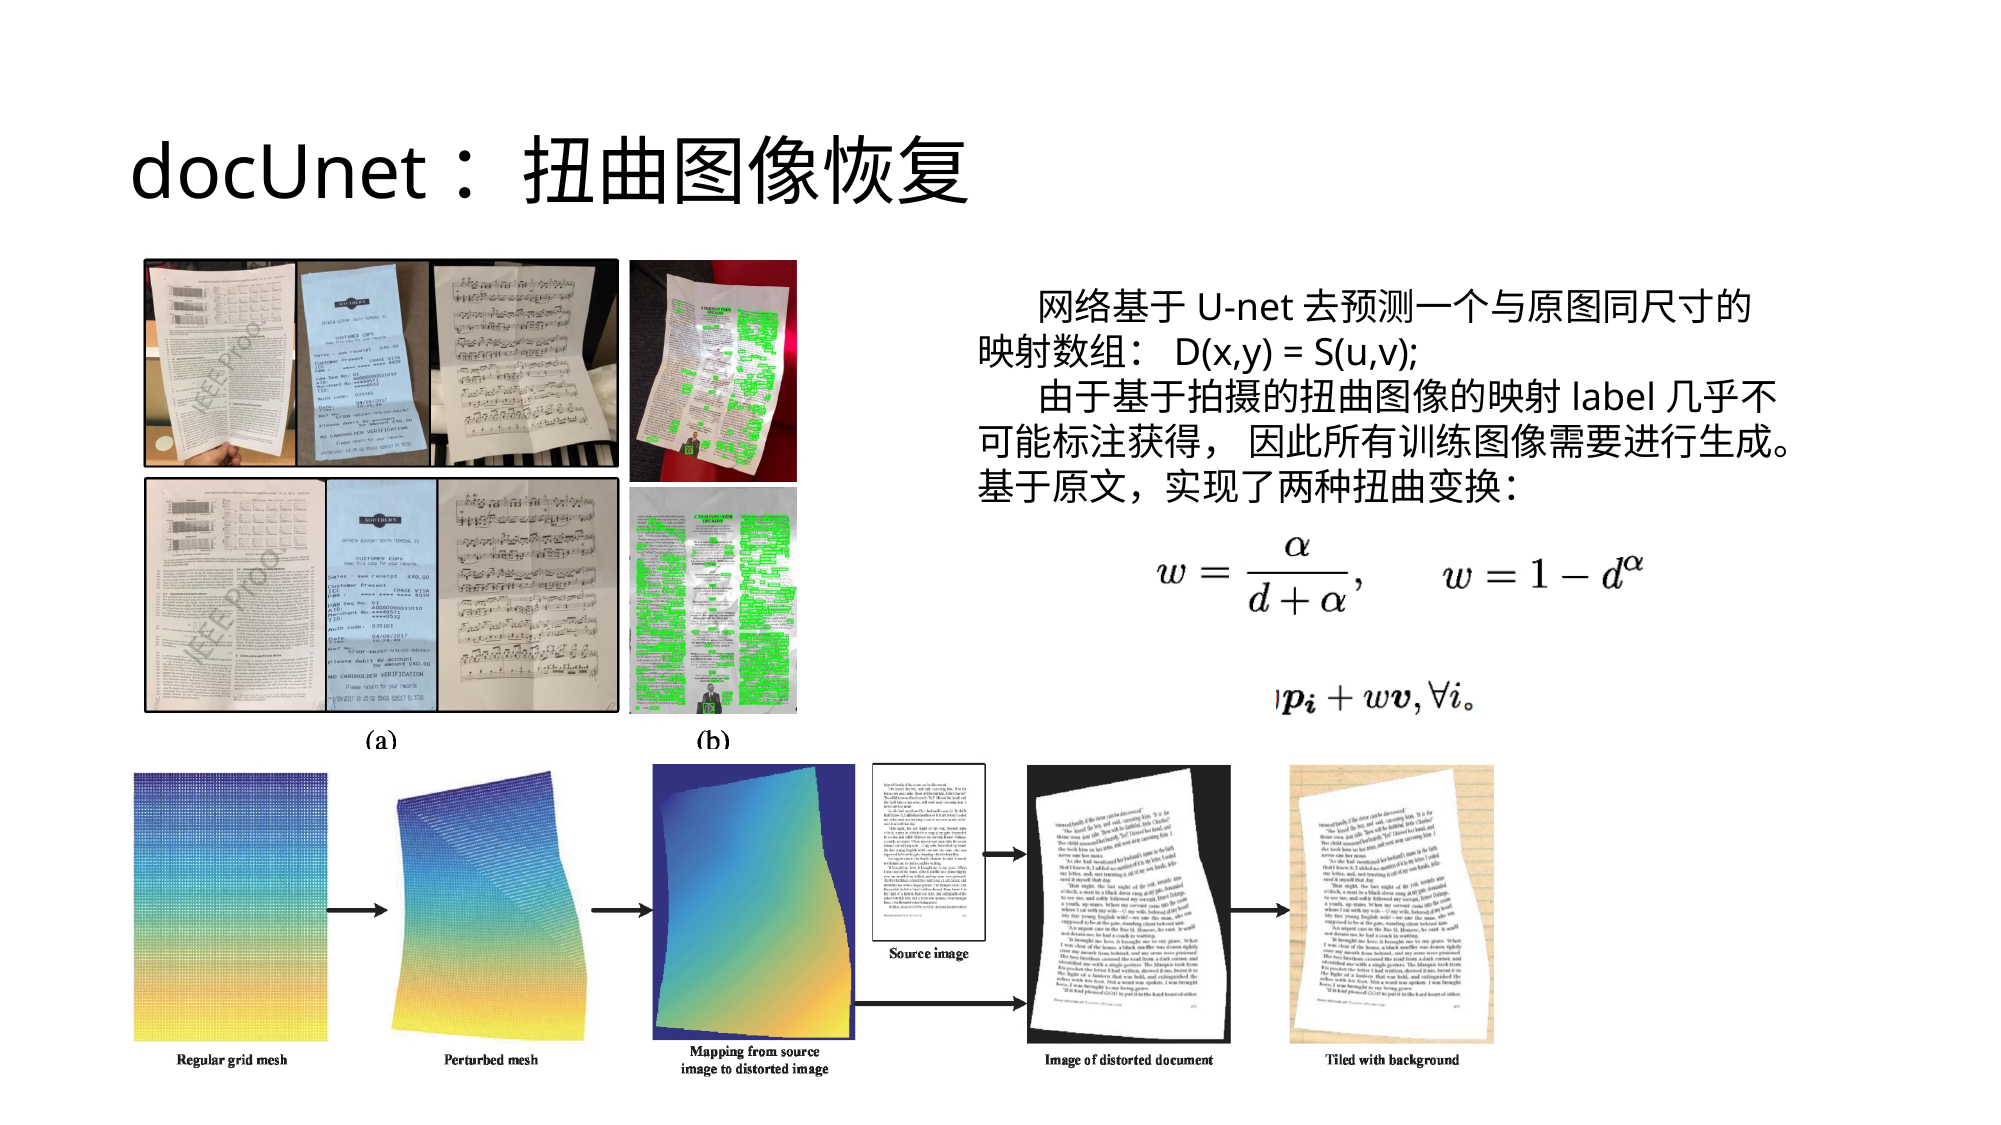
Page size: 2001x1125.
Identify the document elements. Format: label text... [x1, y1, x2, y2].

text_box 网络基于U-net去预测一个与原图同尺寸的映射数组：D(x,y) = S(u,v); 由于基于拍摄的扭曲图像的映射label几乎不可能标注获得， 因此所有训练图像需要进行生成。基于原文，实现了两种扭曲变换： [962, 275, 1800, 650]
picture [1114, 510, 1649, 640]
picture [115, 255, 1510, 1082]
title docUnet：扭曲图像恢复 [115, 73, 1200, 276]
picture [1276, 669, 1510, 735]
